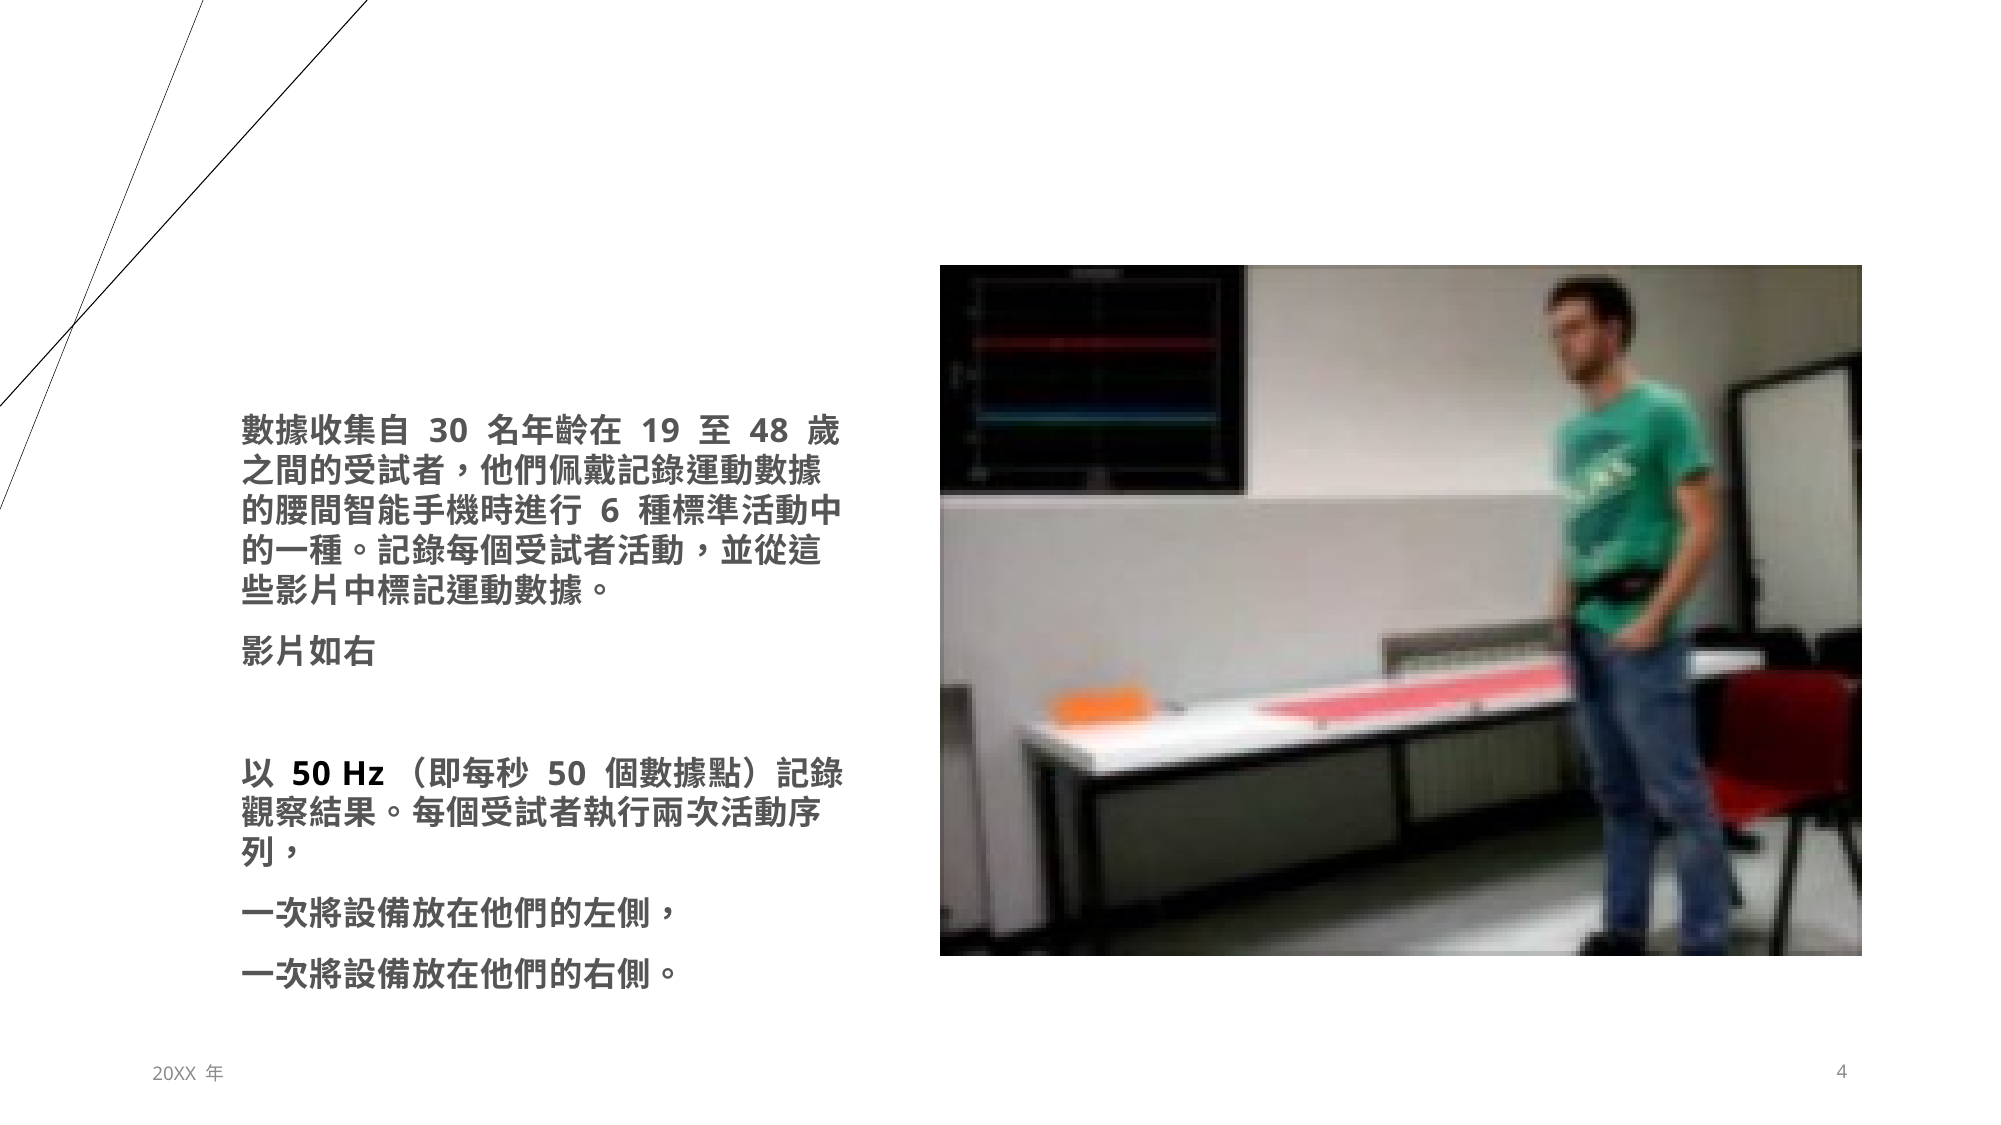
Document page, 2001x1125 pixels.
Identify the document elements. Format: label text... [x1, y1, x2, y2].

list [939, 264, 1863, 957]
slide_number 20XX 年 [137, 1042, 588, 1103]
text_box 數據收集自 30 名年齡在 19 至 48 歲之間的受試者，他們佩戴記錄運動數據的腰間智能手機時進行 6 種標準活動中的一種。記錄每個受試者活動，並從這些影片中標記運動數據。 影片如右 以 50 Hz（即每秒 50 個數據點）記錄觀察結果。每個受試者執行兩次活動序列， 一次將設備放在他們的左側， 一次將設備放在他們的右側。 [226, 402, 873, 730]
slide_number 4 [1412, 1042, 1863, 1103]
